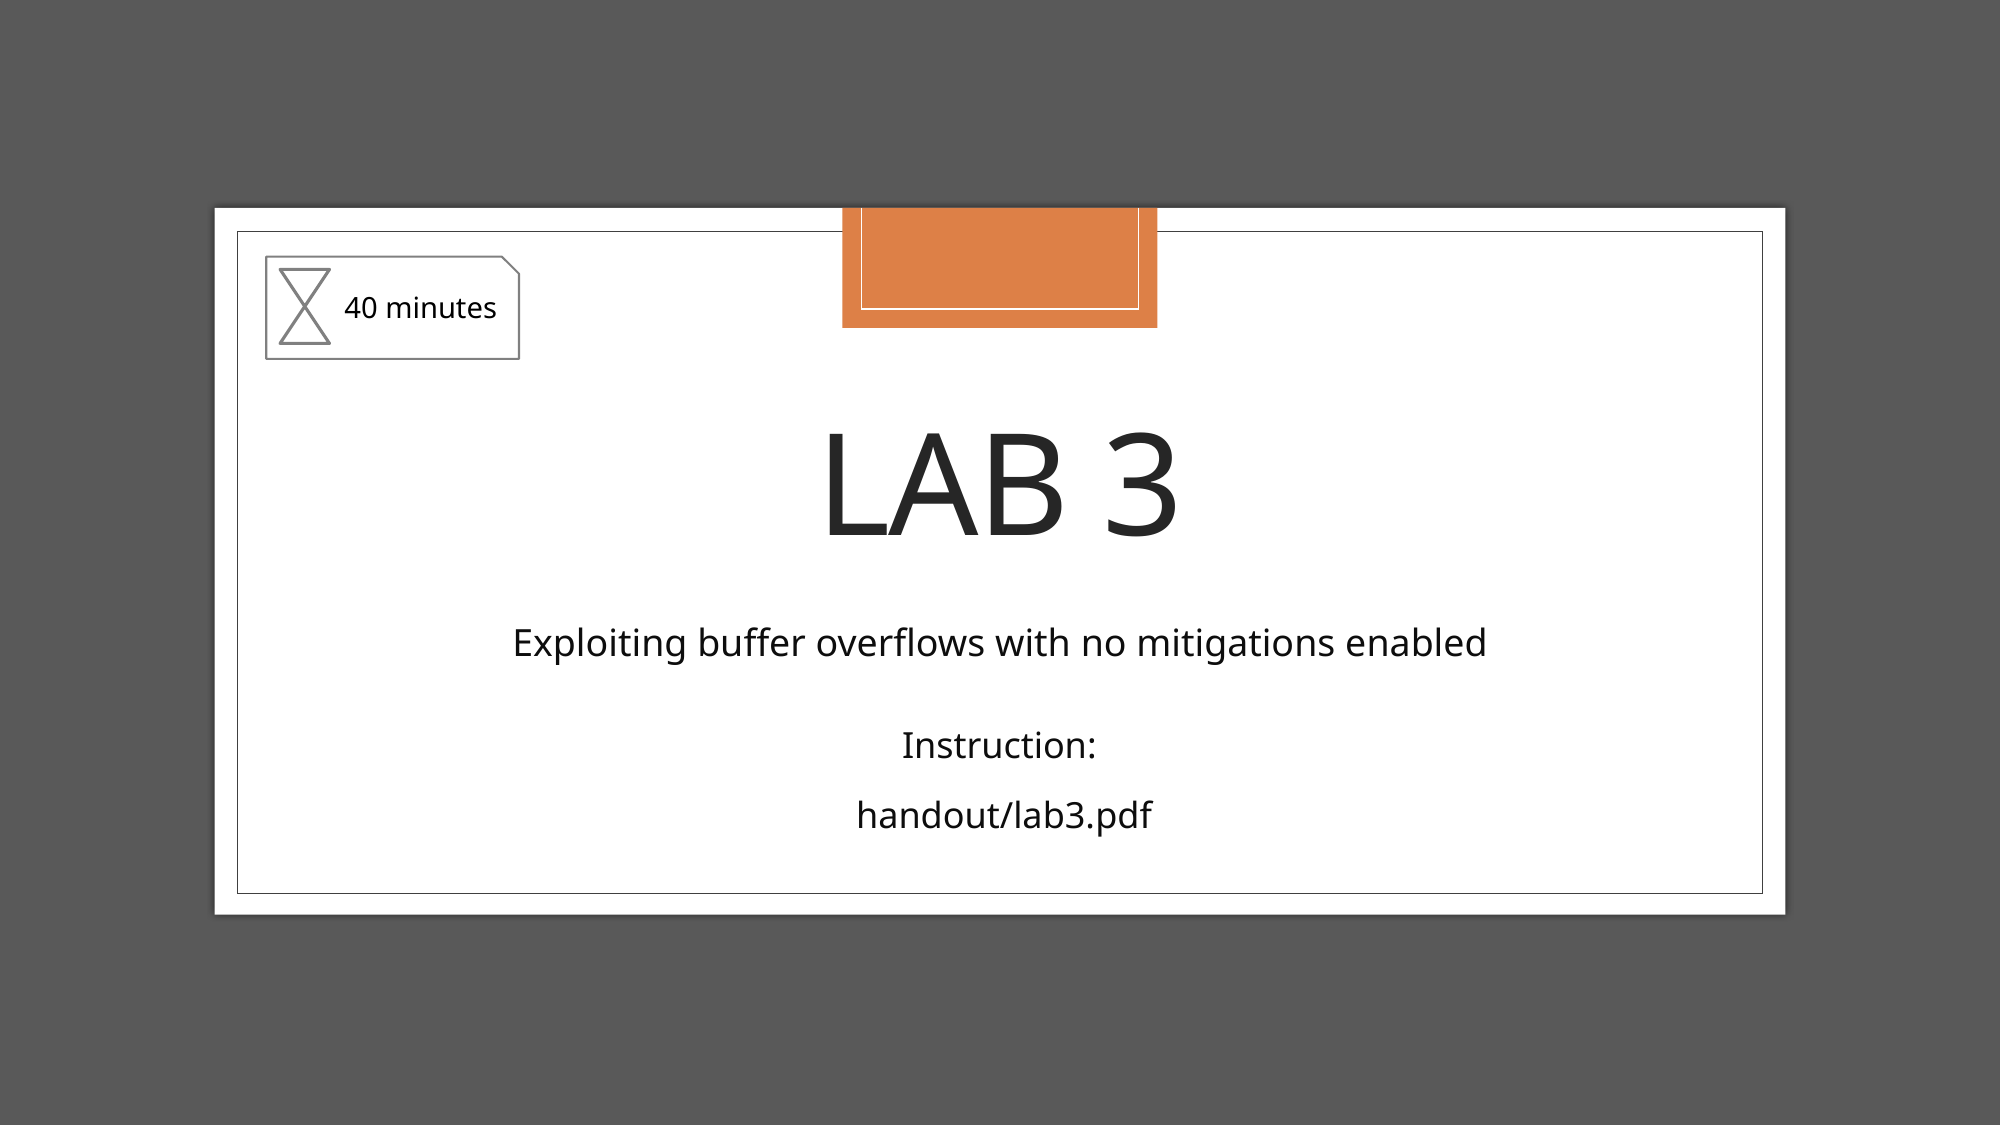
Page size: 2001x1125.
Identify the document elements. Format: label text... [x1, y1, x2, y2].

title LAB 3 [267, 373, 1733, 602]
list Exploiting buffer overflows with no mitigations enabled [267, 602, 1734, 678]
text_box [266, 256, 519, 359]
text_box Instruction: handout/lab3.pdf [266, 706, 1733, 843]
